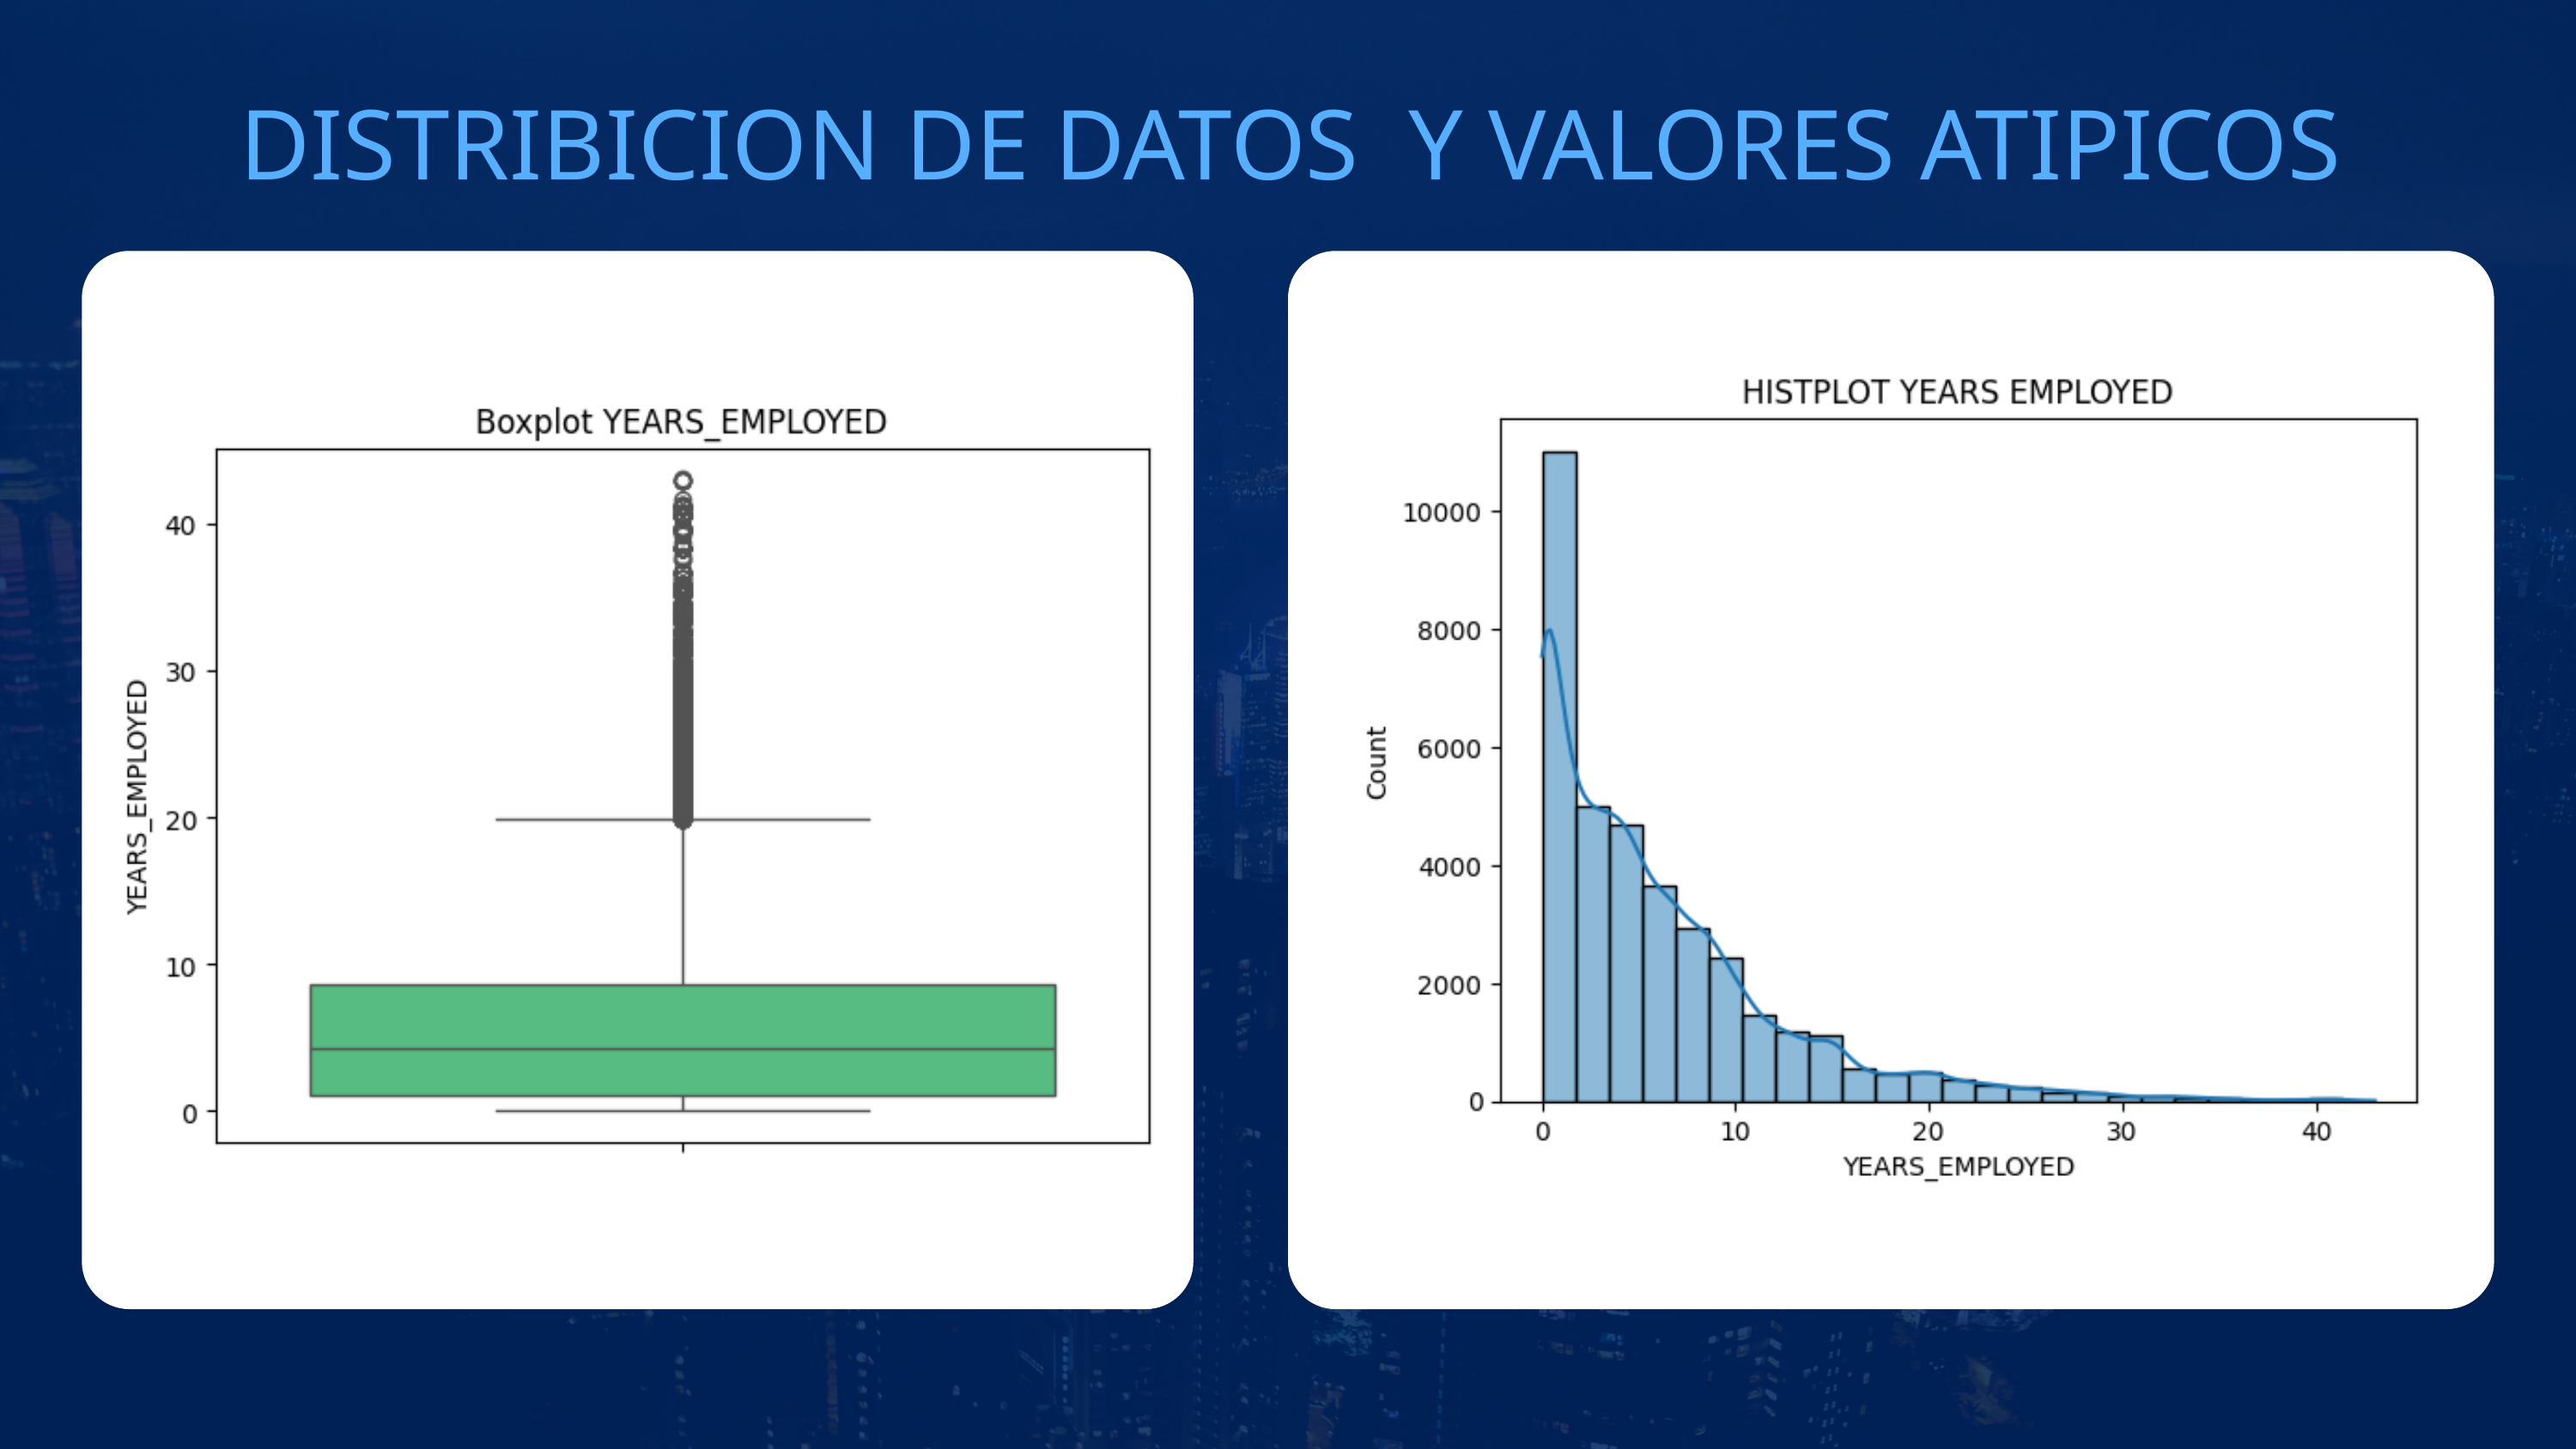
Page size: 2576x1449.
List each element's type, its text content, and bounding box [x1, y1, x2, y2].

text_box DISTRIBICION DE DATOS Y VALORES ATIPICOS [87, 96, 2494, 199]
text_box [1287, 250, 2494, 1310]
text_box [0, 0, 2576, 1449]
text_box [82, 250, 1194, 1310]
